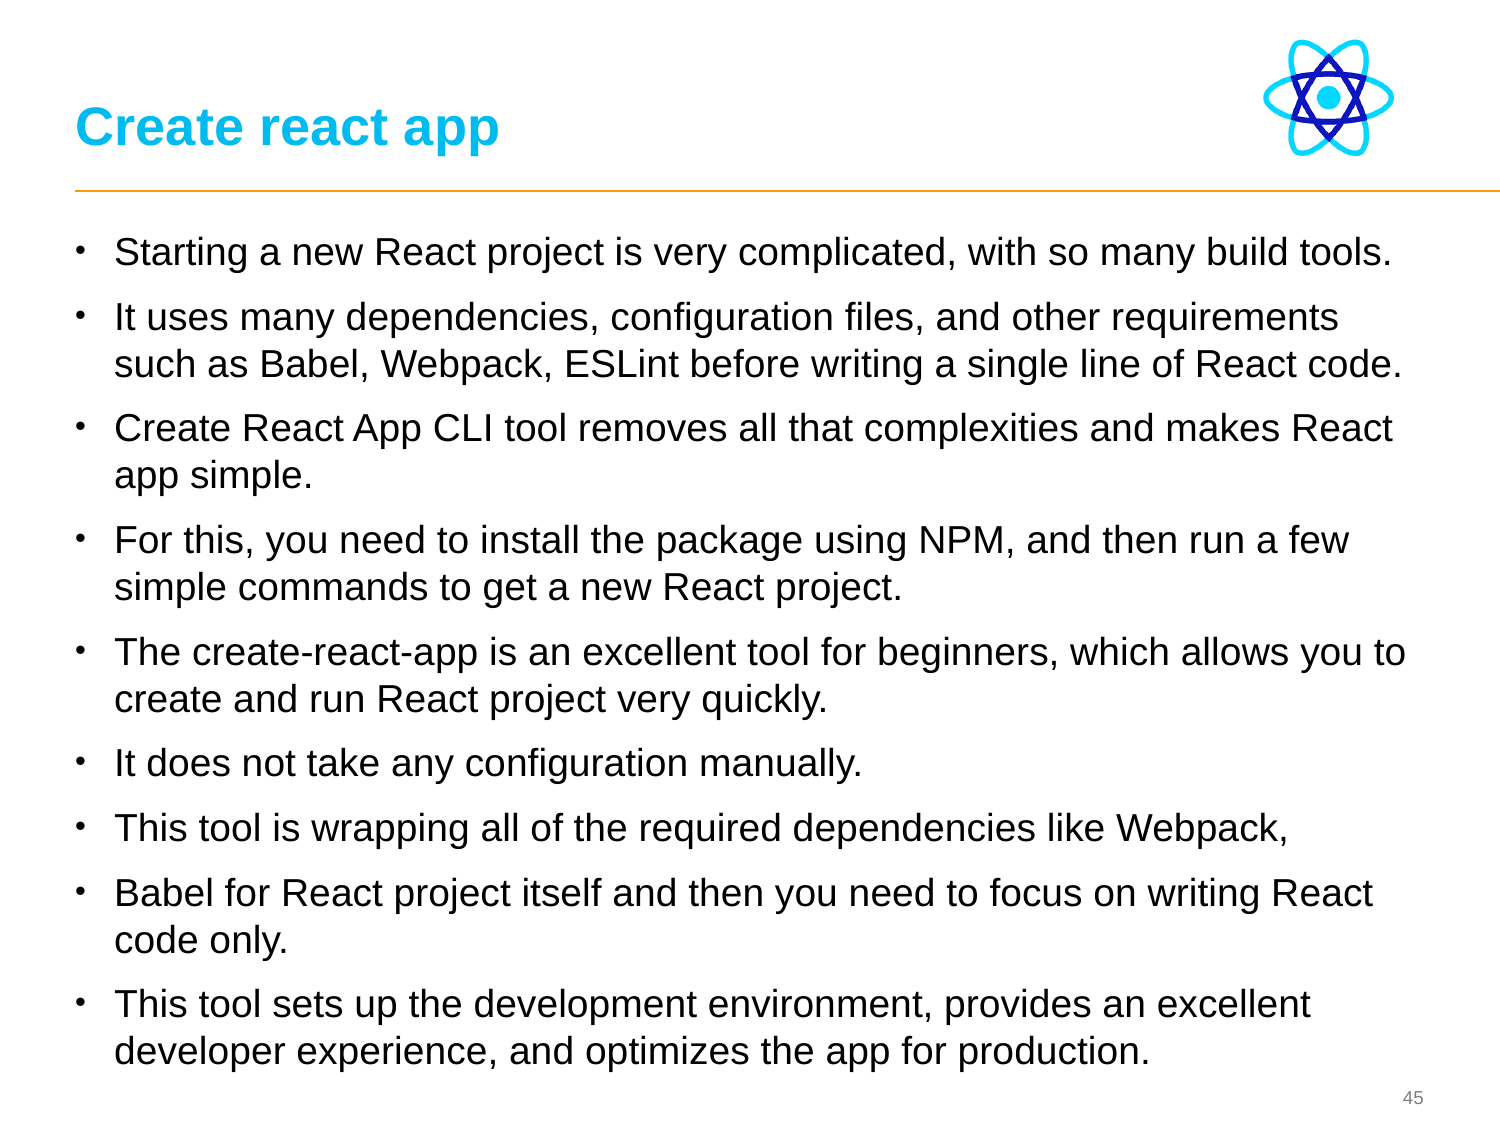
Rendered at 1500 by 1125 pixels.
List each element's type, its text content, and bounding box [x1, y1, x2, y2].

title Create react app [75, 27, 1422, 157]
list Starting a new React project is very complicated, with so many build tools. It uses many dependencies, configuration files, and other requirements such as Babel, Webpack, ESLint before writing a single line of React code. Create React App CLI tool removes all that complexities and makes React app simple. For this, you need to install the package using NPM, and then run a few simple commands to get a new React project. The create-react-app is an excellent tool for beginners, which allows you to create and run React project very quickly. It does not take any configuration manually. This tool is wrapping all of the required dependencies like Webpack, Babel for React project itself and then you need to focus on writing React code only. This tool sets up the development environment, provides an excellent developer experience, and optimizes the app for production. [75, 226, 1425, 1075]
